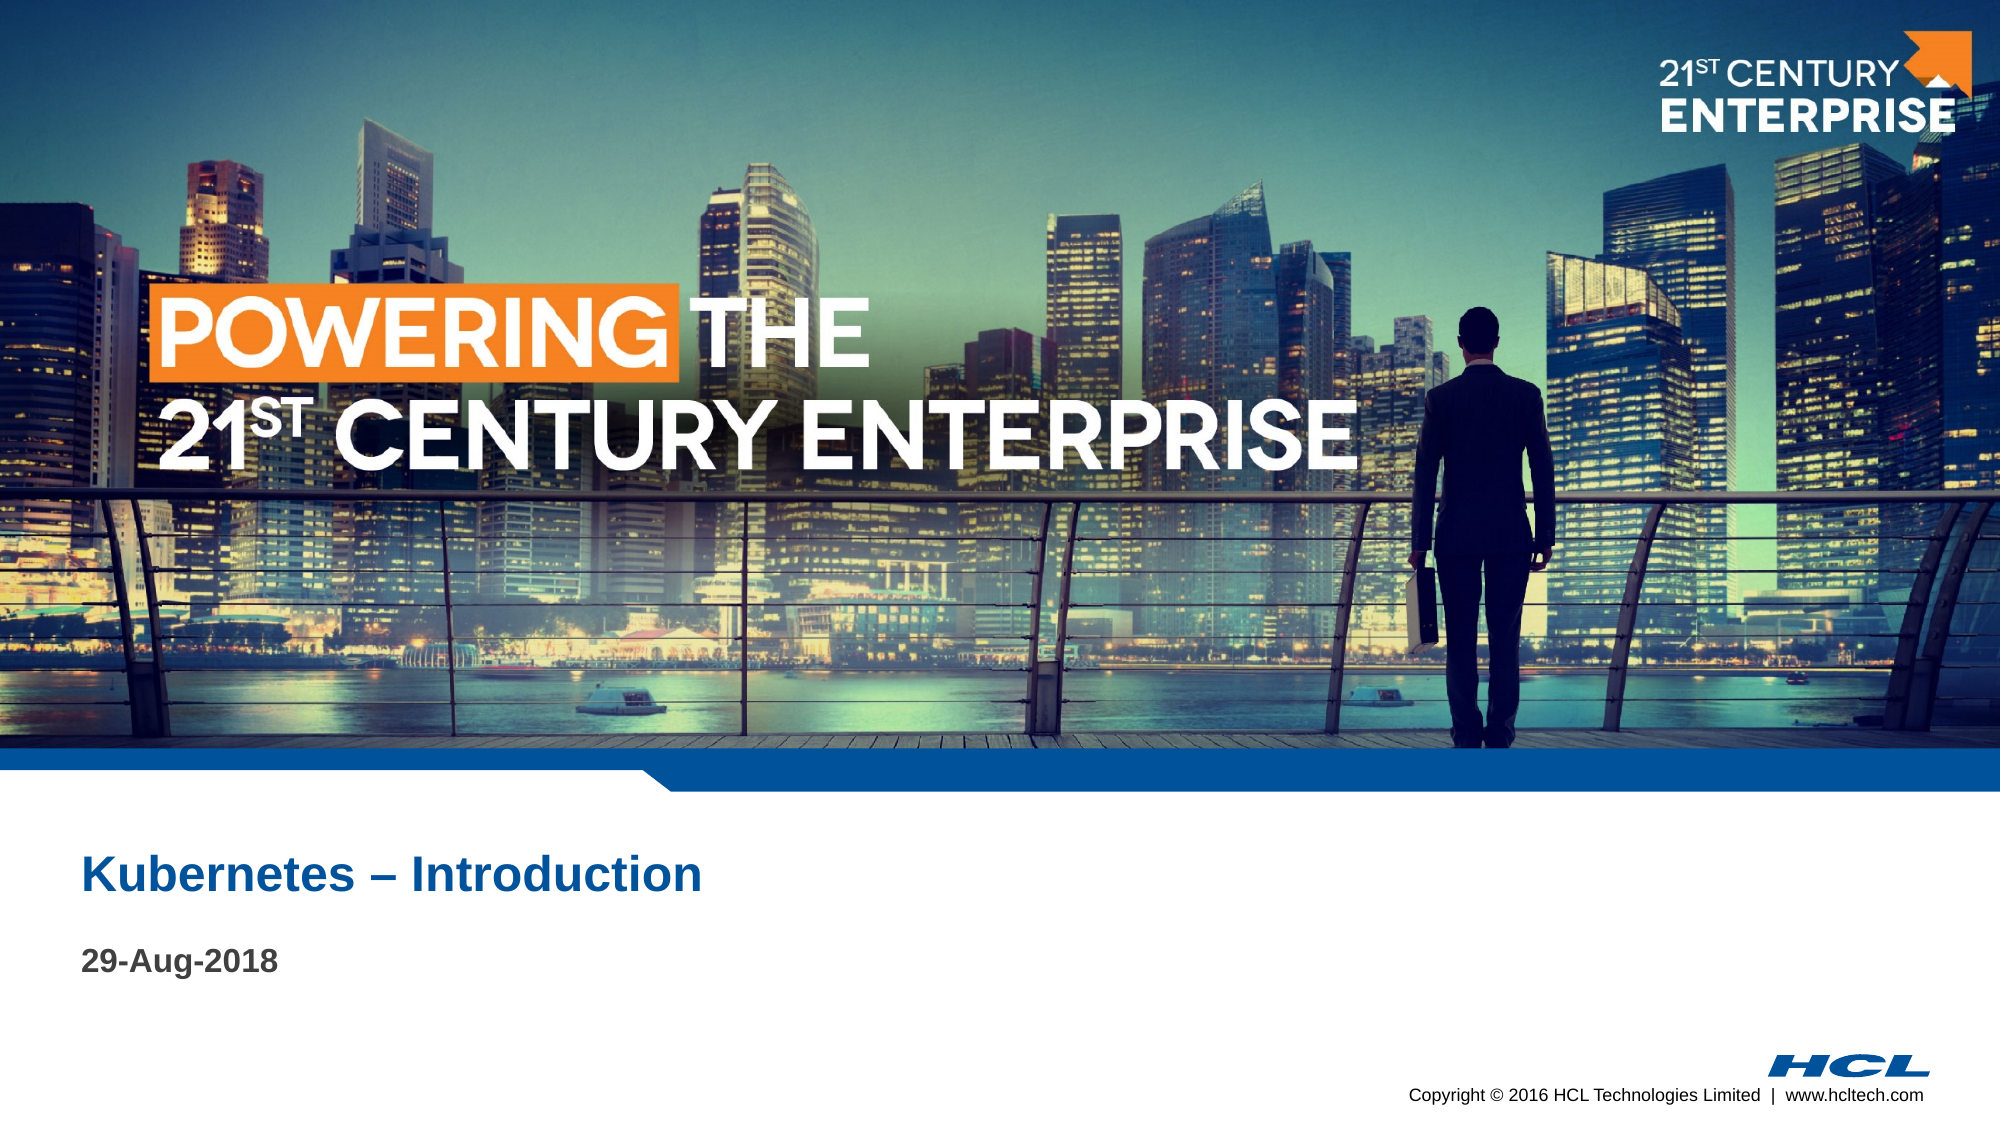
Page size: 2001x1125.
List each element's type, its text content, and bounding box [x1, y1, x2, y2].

picture [0, 0, 2000, 748]
title Kubernetes – Introduction [66, 795, 1934, 931]
subtitle 29-Aug-2018 [66, 931, 1934, 1023]
